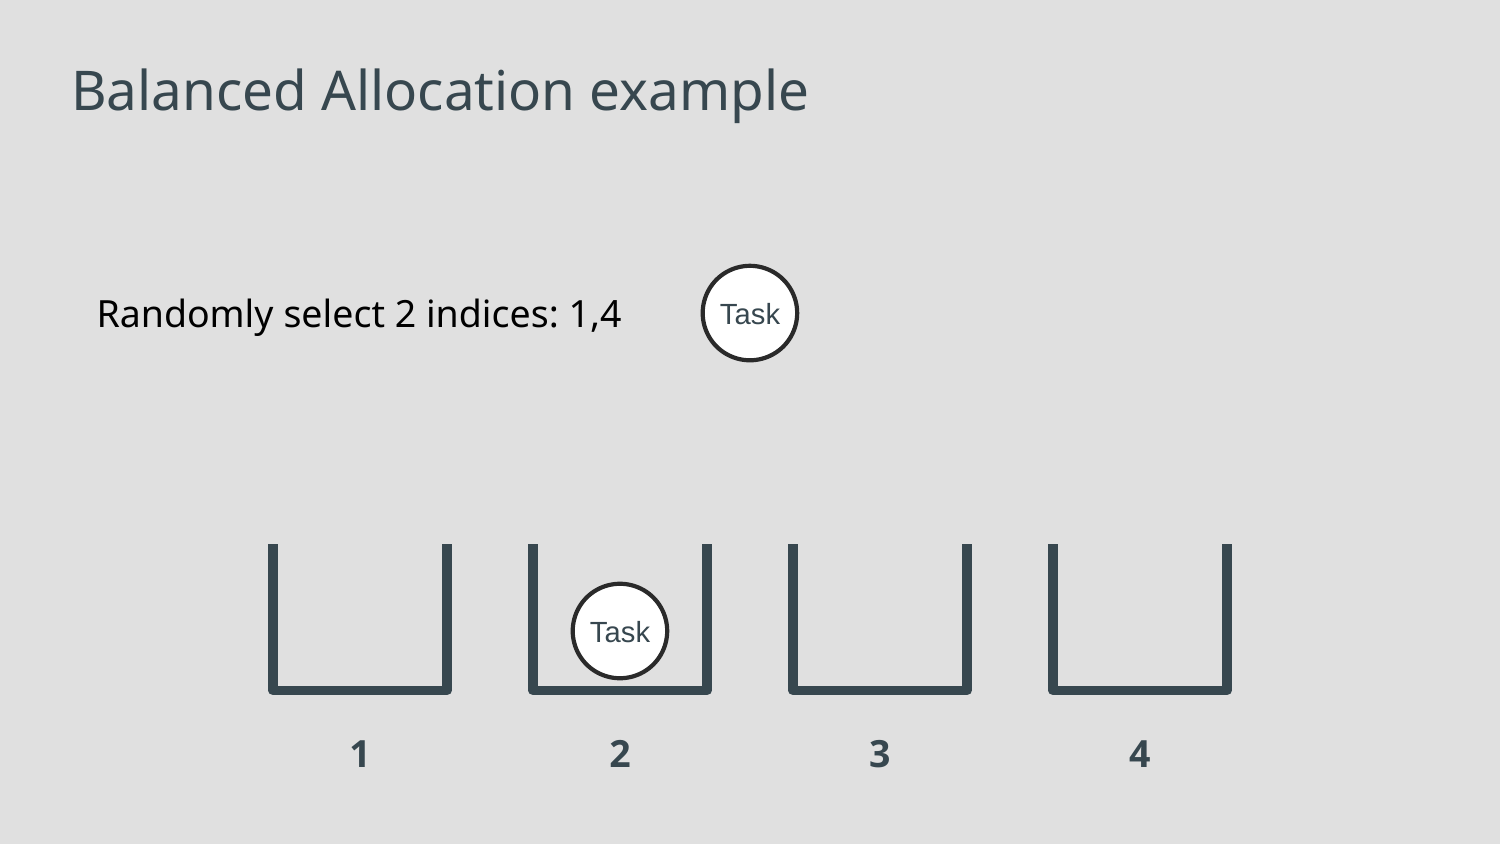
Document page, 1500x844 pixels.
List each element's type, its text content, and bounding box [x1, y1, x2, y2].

text_box Task [710, 343, 790, 363]
text_box Balanced Allocation example [56, 40, 909, 167]
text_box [792, 543, 968, 816]
text_box Task [711, 263, 789, 282]
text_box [272, 543, 448, 816]
text_box Randomly select 2 indices: 1,4 [81, 282, 909, 343]
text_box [532, 543, 708, 816]
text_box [1052, 543, 1228, 816]
